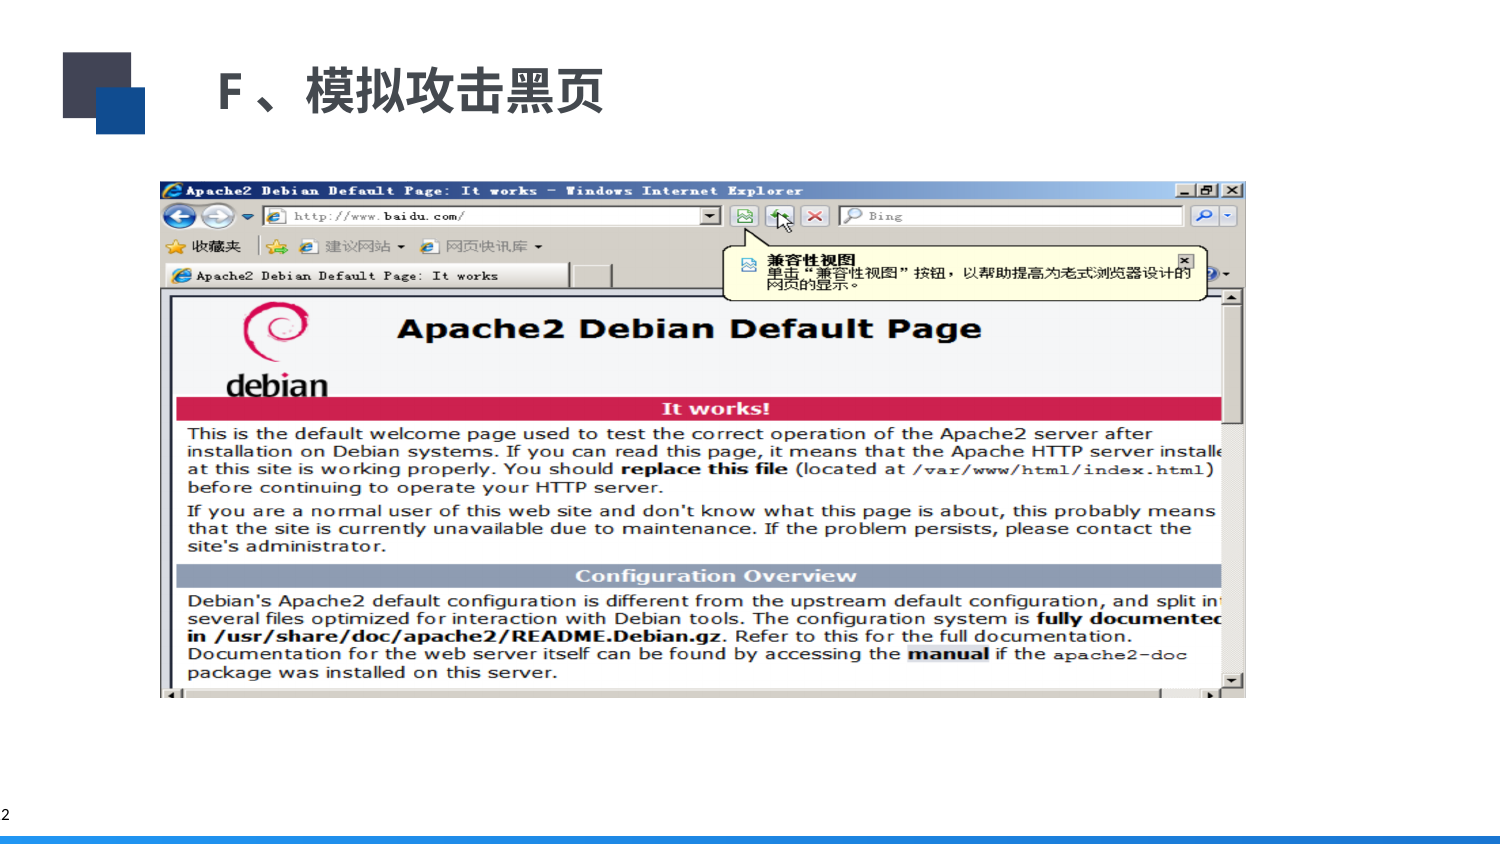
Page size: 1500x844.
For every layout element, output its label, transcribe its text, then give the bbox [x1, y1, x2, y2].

picture [160, 181, 1246, 698]
text_box F、模拟攻击黑页 [145, 52, 1444, 128]
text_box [62, 52, 145, 135]
